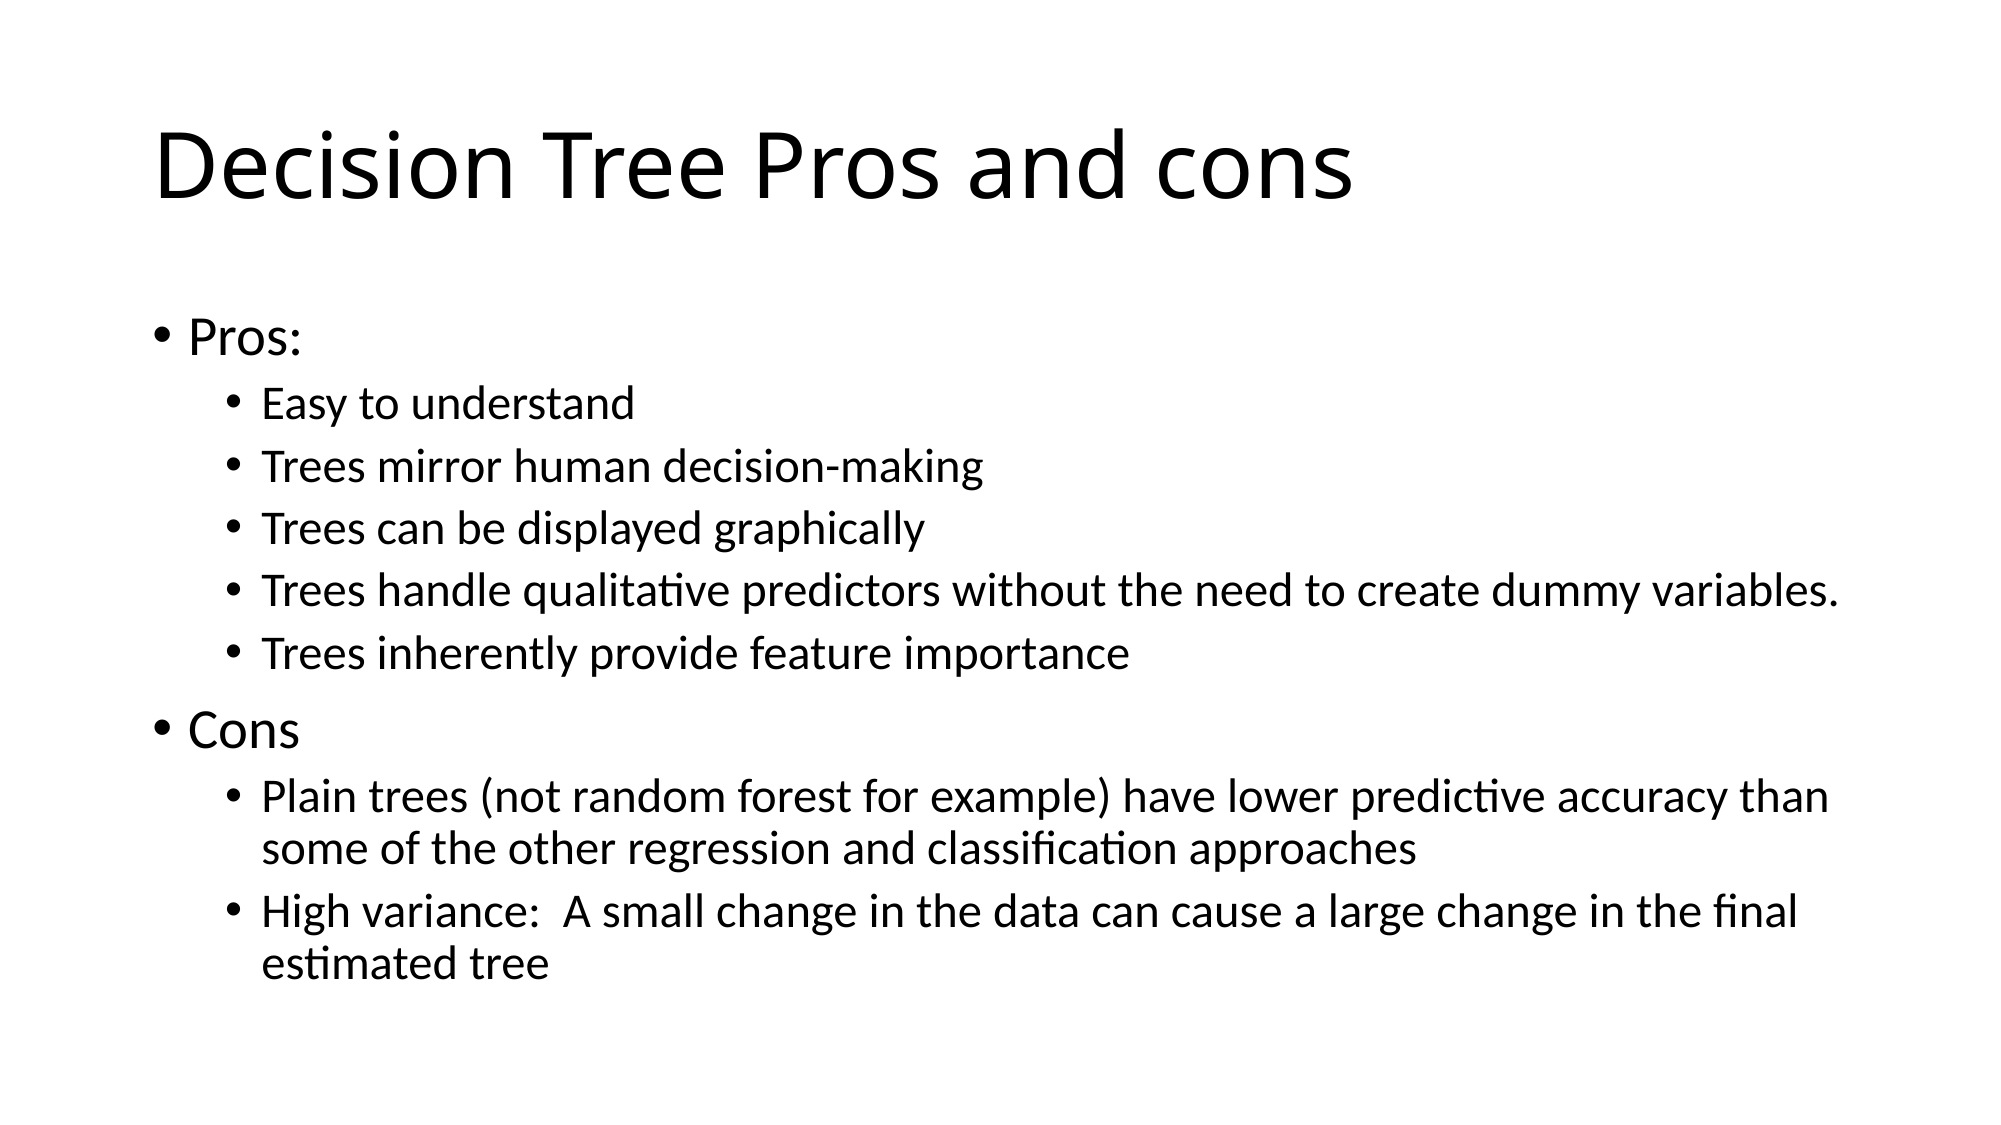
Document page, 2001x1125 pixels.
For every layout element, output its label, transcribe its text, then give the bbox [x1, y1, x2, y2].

list Pros: Easy to understand Trees mirror human decision-making Trees can be displayed graphically Trees handle qualitative predictors without the need to create dummy variables. Trees inherently provide feature importance Cons Plain trees (not random forest for example) have lower predictive accuracy than some of the other regression and classification approaches High variance: A small change in the data can cause a large change in the final estimated tree [137, 299, 1863, 1025]
title Decision Tree Pros and cons [137, 59, 1863, 278]
